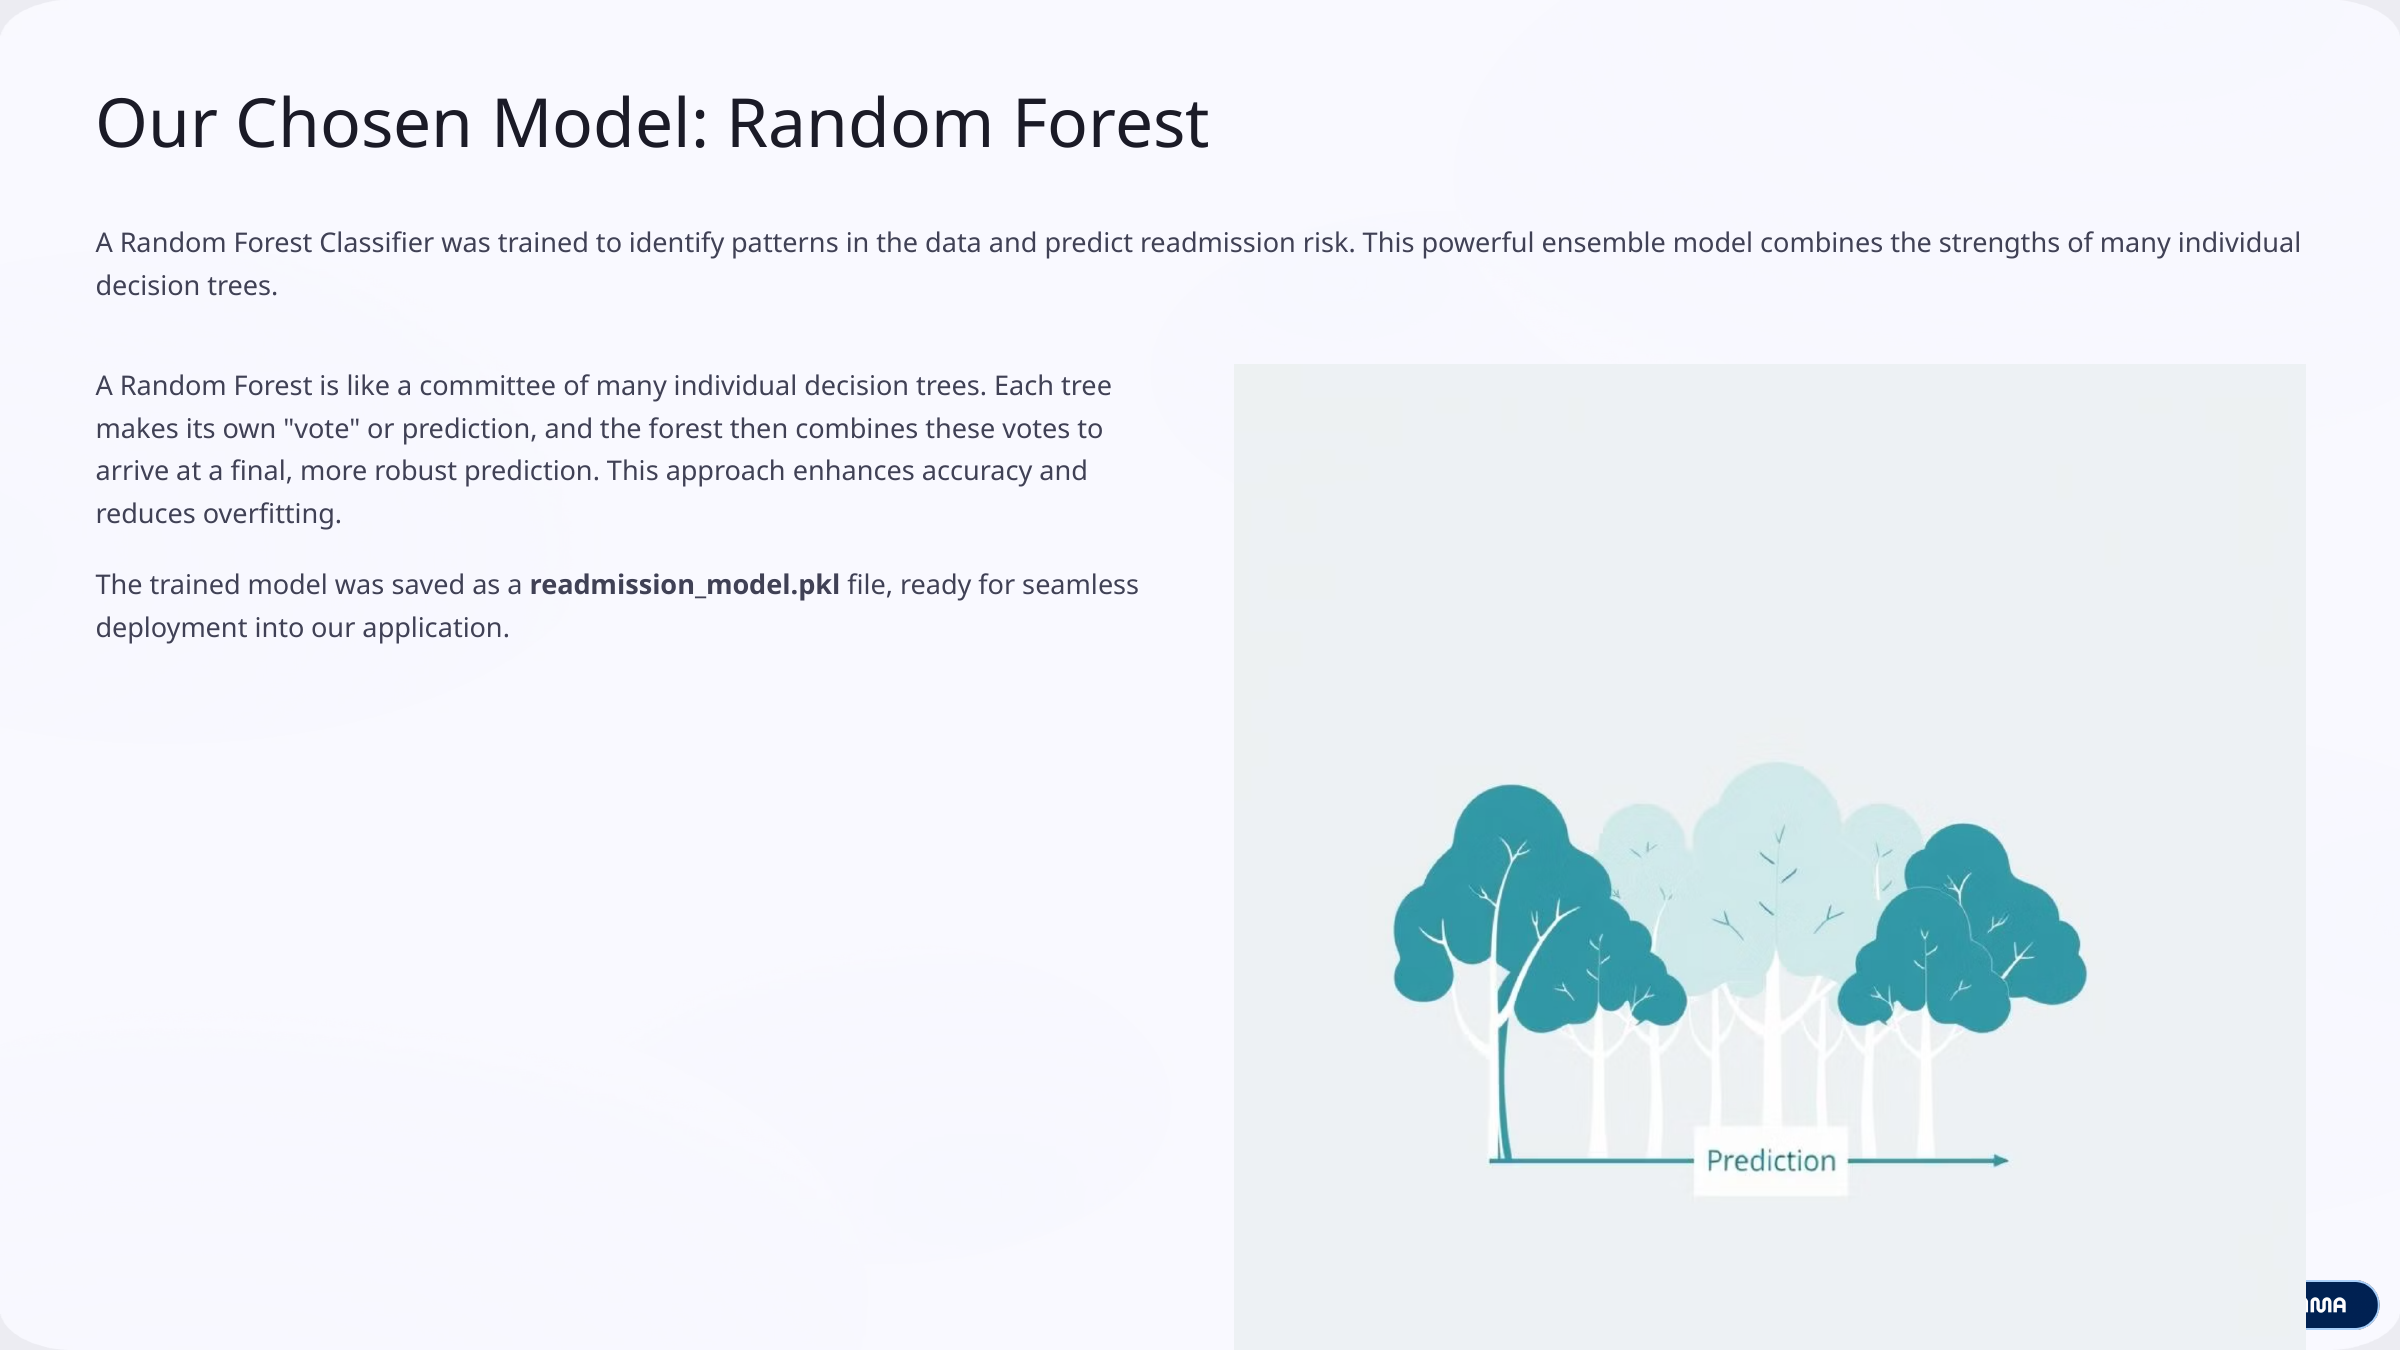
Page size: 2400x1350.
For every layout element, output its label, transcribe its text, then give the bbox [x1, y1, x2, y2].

text_box The trained model was saved as a readmission_model.pkl file, ready for seamless deployment into our application. [95, 557, 1167, 646]
text_box Our Chosen Model: Random Forest [95, 75, 1215, 161]
text_box A Random Forest is like a committee of many individual decision trees. Each tree makes its own "vote" or prediction, and the forest then combines these votes to arrive at a final, more robust prediction. This approach enhances accuracy and reduces overfitting. [95, 358, 1167, 534]
text_box A Random Forest Classifier was trained to identify patterns in the data and predict readmission risk. This powerful ensemble model combines the strengths of many individual decision trees. [95, 215, 2305, 303]
picture [1234, 364, 2389, 1350]
